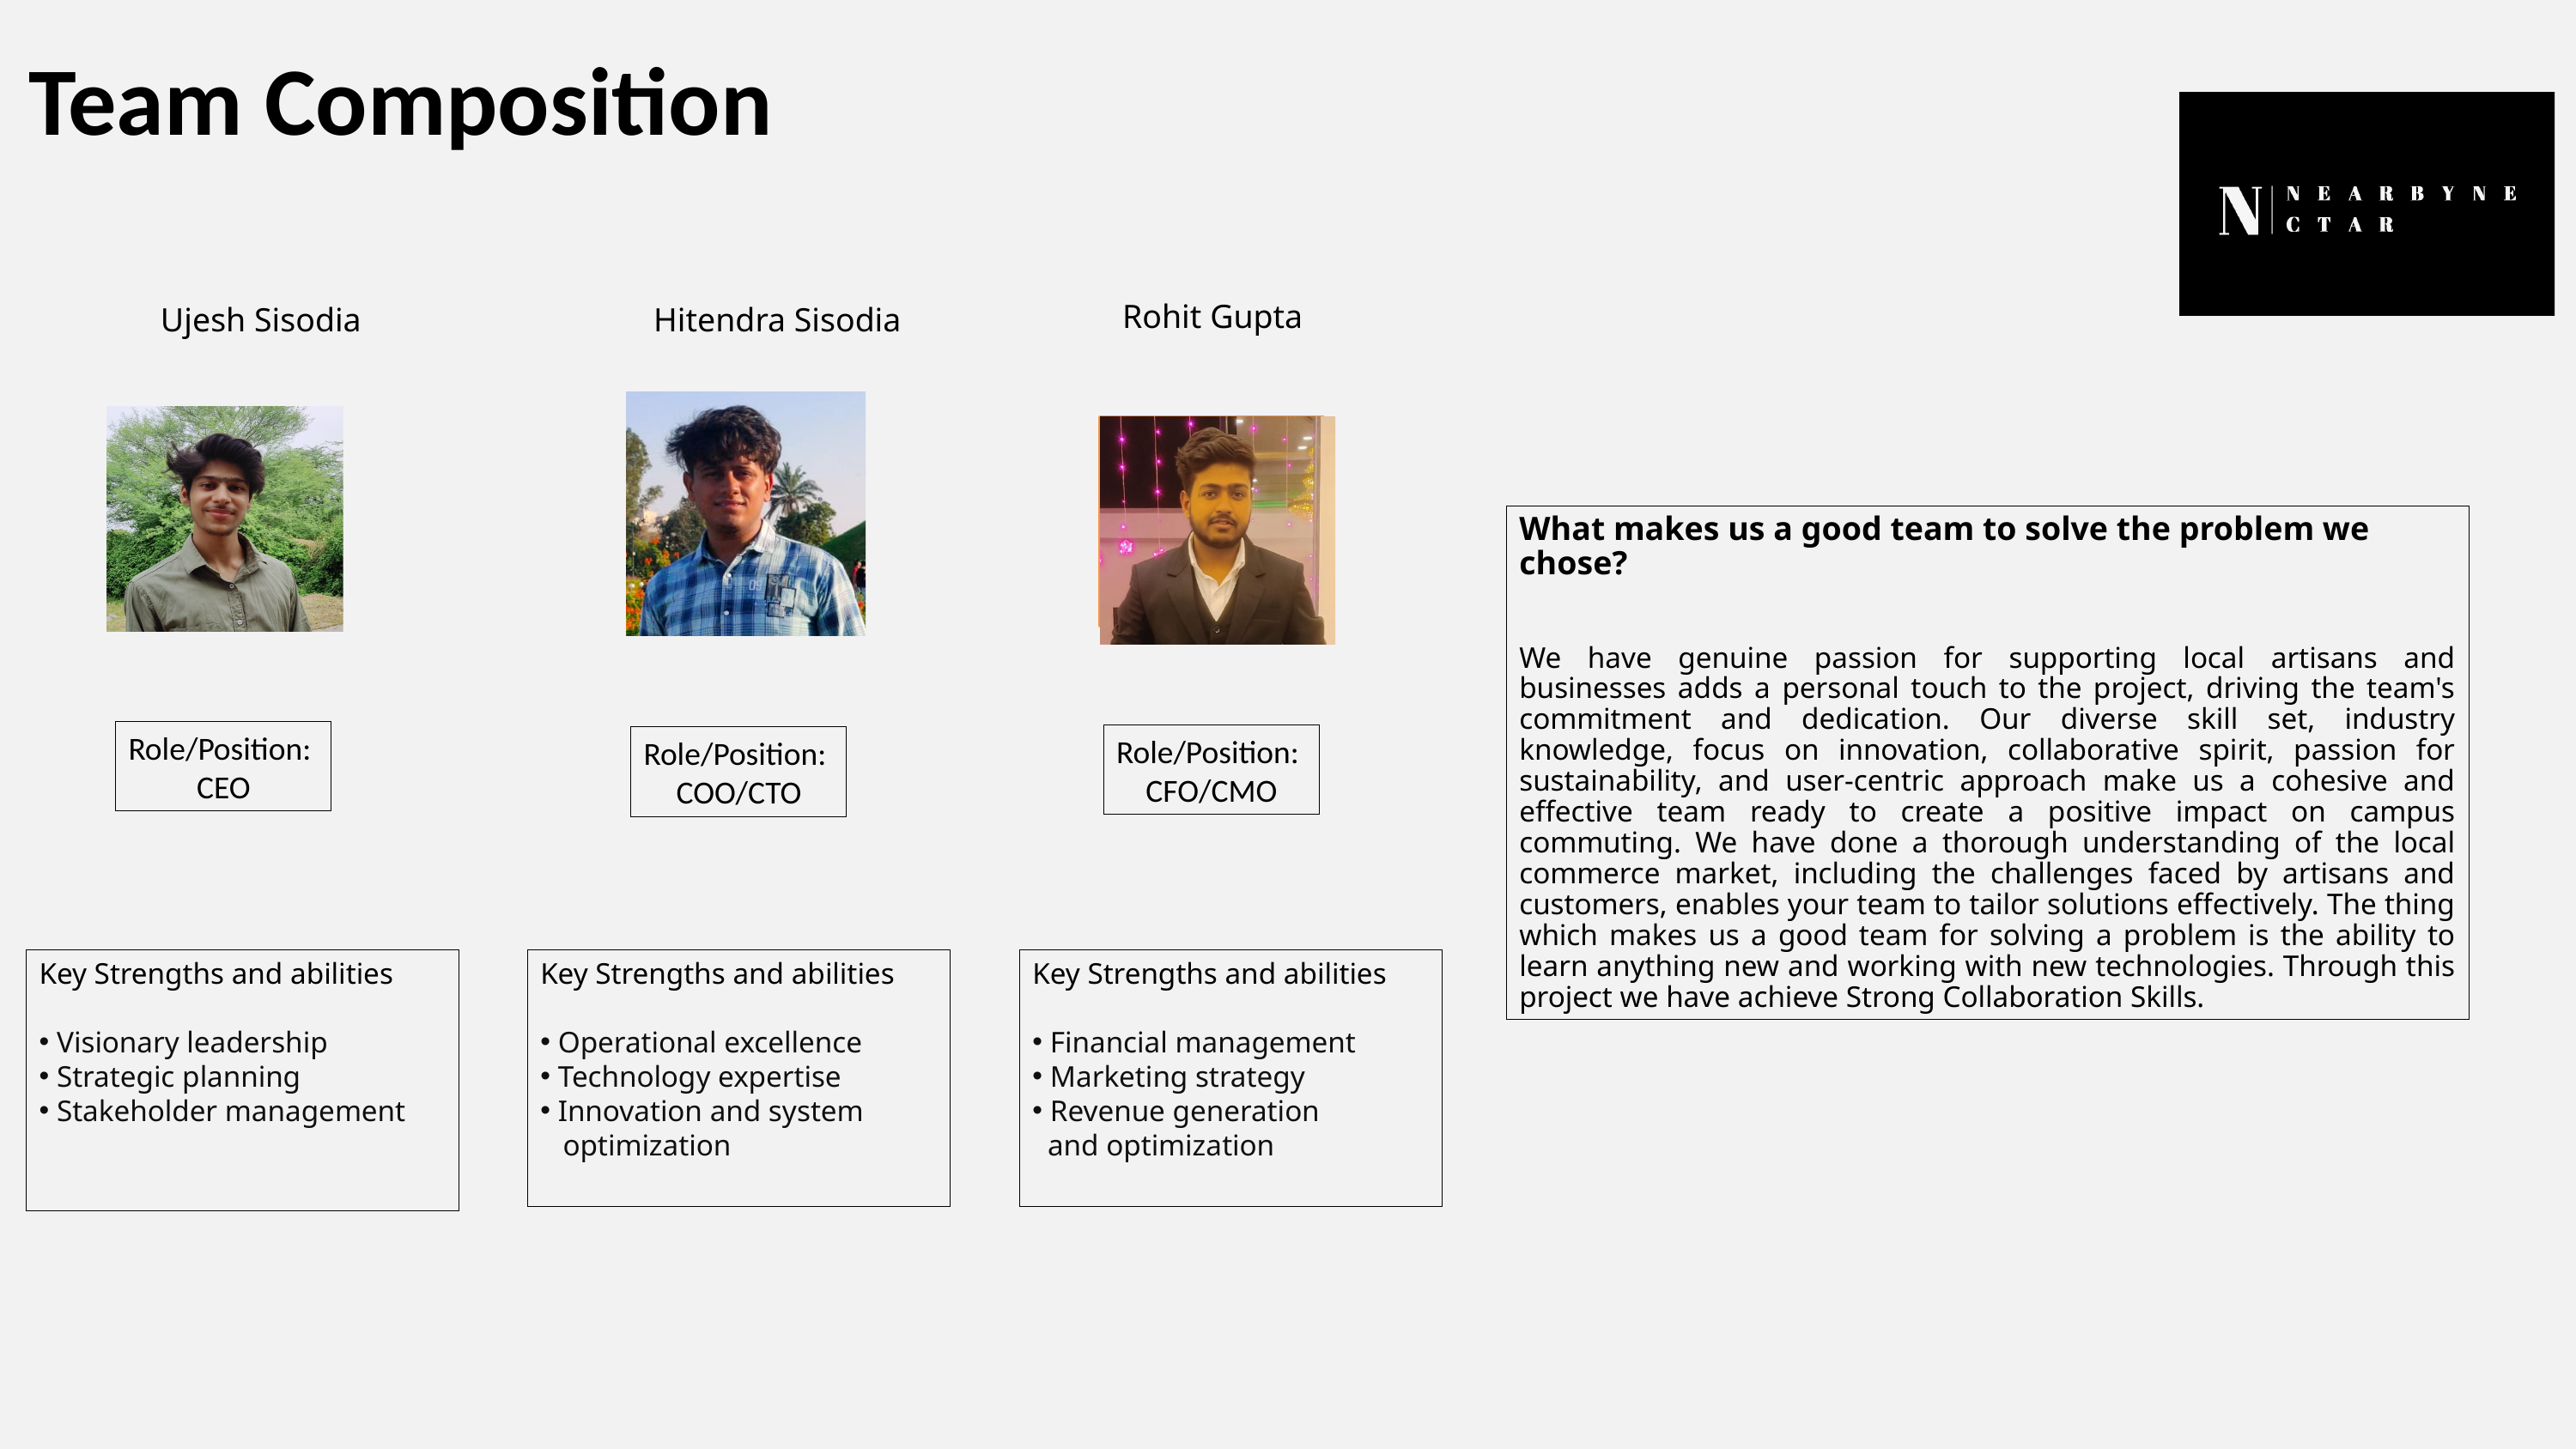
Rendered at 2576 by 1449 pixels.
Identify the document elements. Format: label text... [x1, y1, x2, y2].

text_box Role/Position: COO/CTO [630, 726, 847, 817]
picture [1099, 416, 1336, 645]
text_box Key Strengths and abilities Visionary leadership Strategic planning Stakeholder management [26, 949, 459, 1211]
text_box Key Strengths and abilities Operational excellence Technology expertise Innovation and system optimization [527, 949, 951, 1207]
text_box Rohit Gupta [1044, 289, 1382, 342]
text_box Team Composition [28, 0, 1767, 155]
text_box Role/Position: CFO/CMO [1103, 724, 1320, 815]
text_box Ujesh Sisodia [148, 293, 383, 345]
text_box Role/Position: CEO [115, 721, 331, 811]
picture [625, 391, 866, 636]
text_box What makes us a good team to solve the problem we chose? We have genuine passion for supporting local artisans and businesses adds a personal touch to the project, driving the team's commitment and dedication. Our diverse skill set, industry knowledge, focus on innovation, collaborative spirit, passion for sustainability, and user-centric approach make us a cohesive and effective team ready to create a positive impact on campus commuting. We have done a thorough understanding of the local commerce market, including the challenges faced by artisans and customers, enables your team to tailor solutions effectively. The thing which makes us a good team for solving a problem is the ability to learn anything new and working with new technologies. Through this project we have achieve Strong Collaboration Skills. [1506, 506, 2470, 1020]
text_box Key Strengths and abilities Financial management Marketing strategy Revenue generation and optimization [1019, 949, 1443, 1207]
text_box Hitendra Sisodia [641, 293, 956, 345]
picture [2178, 92, 2555, 316]
picture [106, 406, 343, 632]
